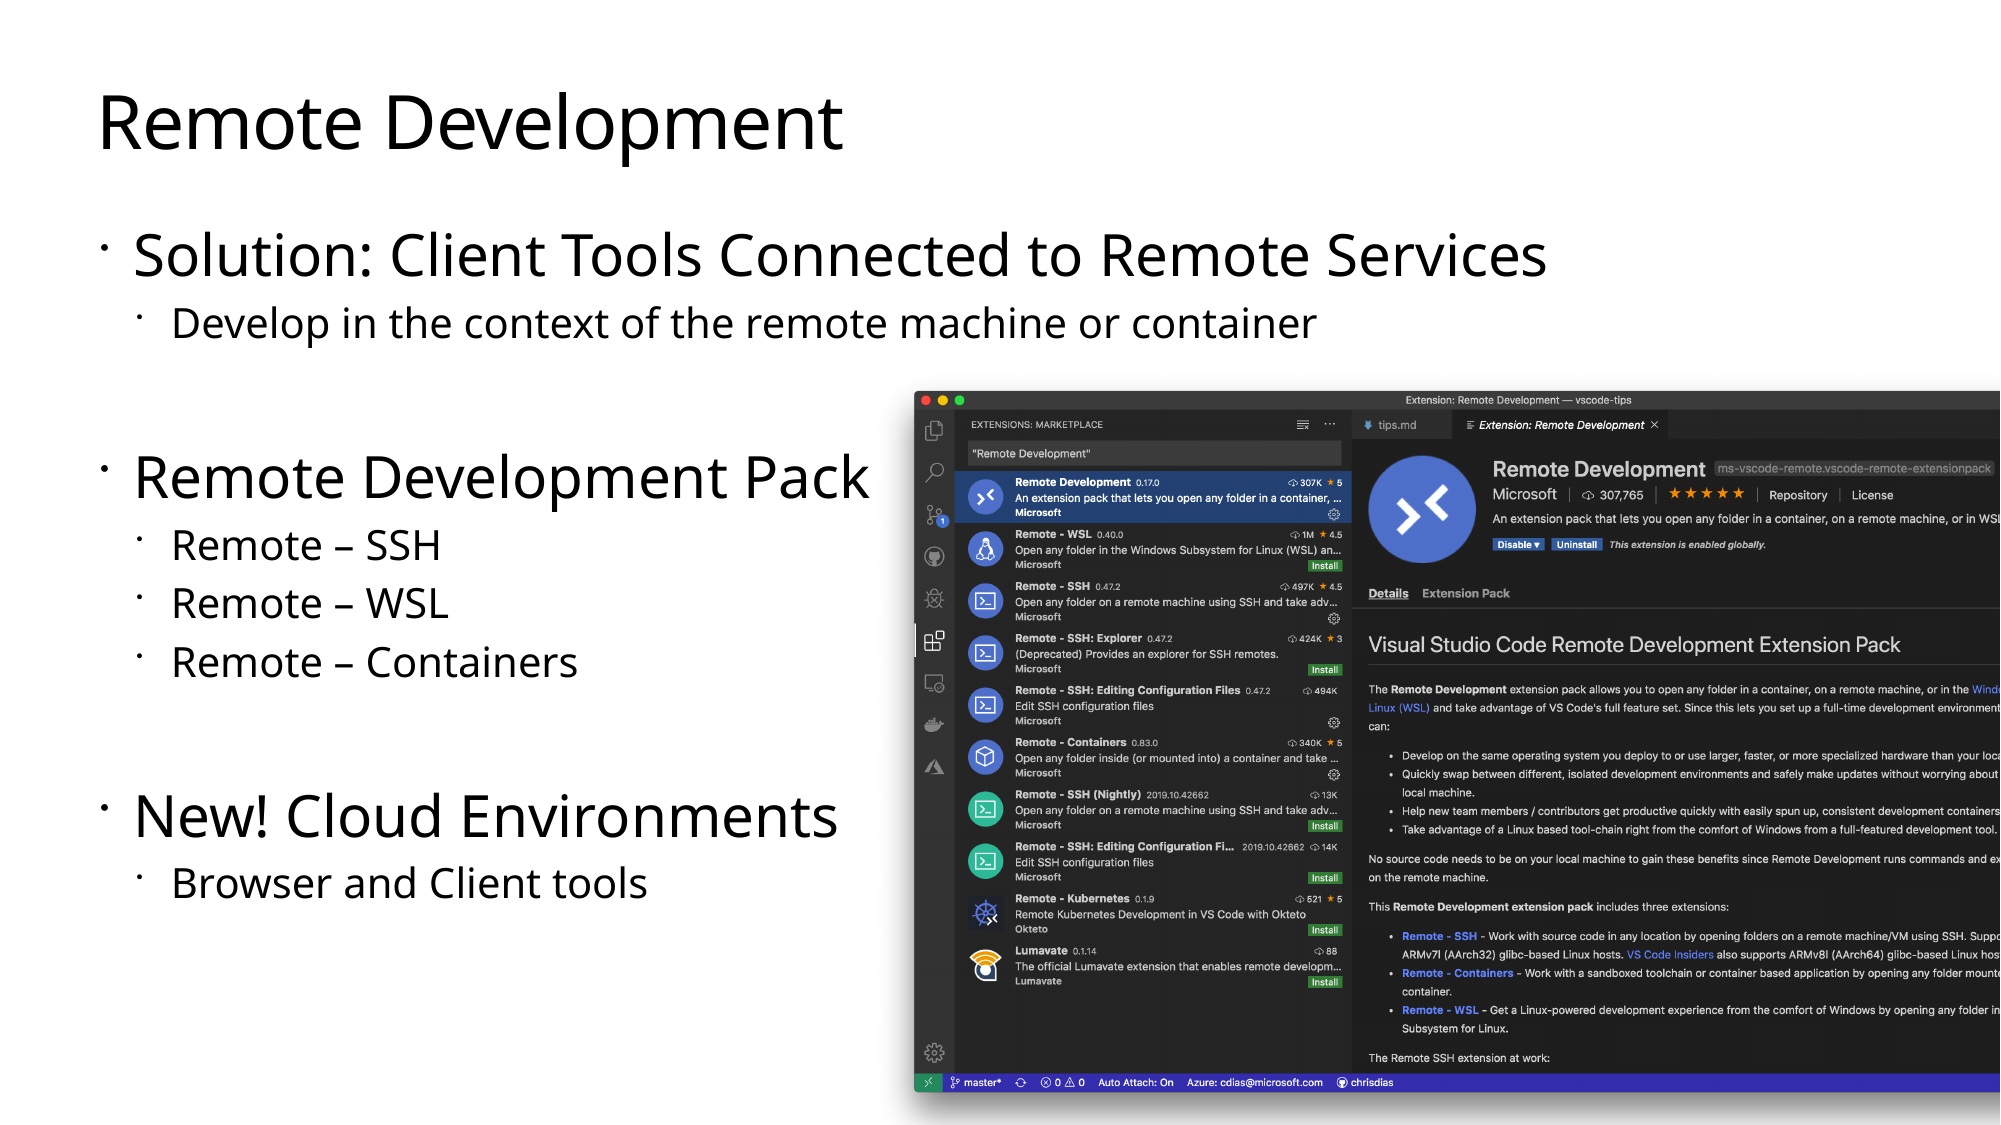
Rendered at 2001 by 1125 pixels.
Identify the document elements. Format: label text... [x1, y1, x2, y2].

picture [867, 364, 2000, 1125]
list Solution: Client Tools Connected to Remote Services Develop in the context of the remote machine or container Remote Development Pack Remote – SSH Remote – WSL Remote – Containers New! Cloud Environments Browser and Client tools [95, 218, 1904, 956]
title Remote Development [96, 75, 1904, 166]
